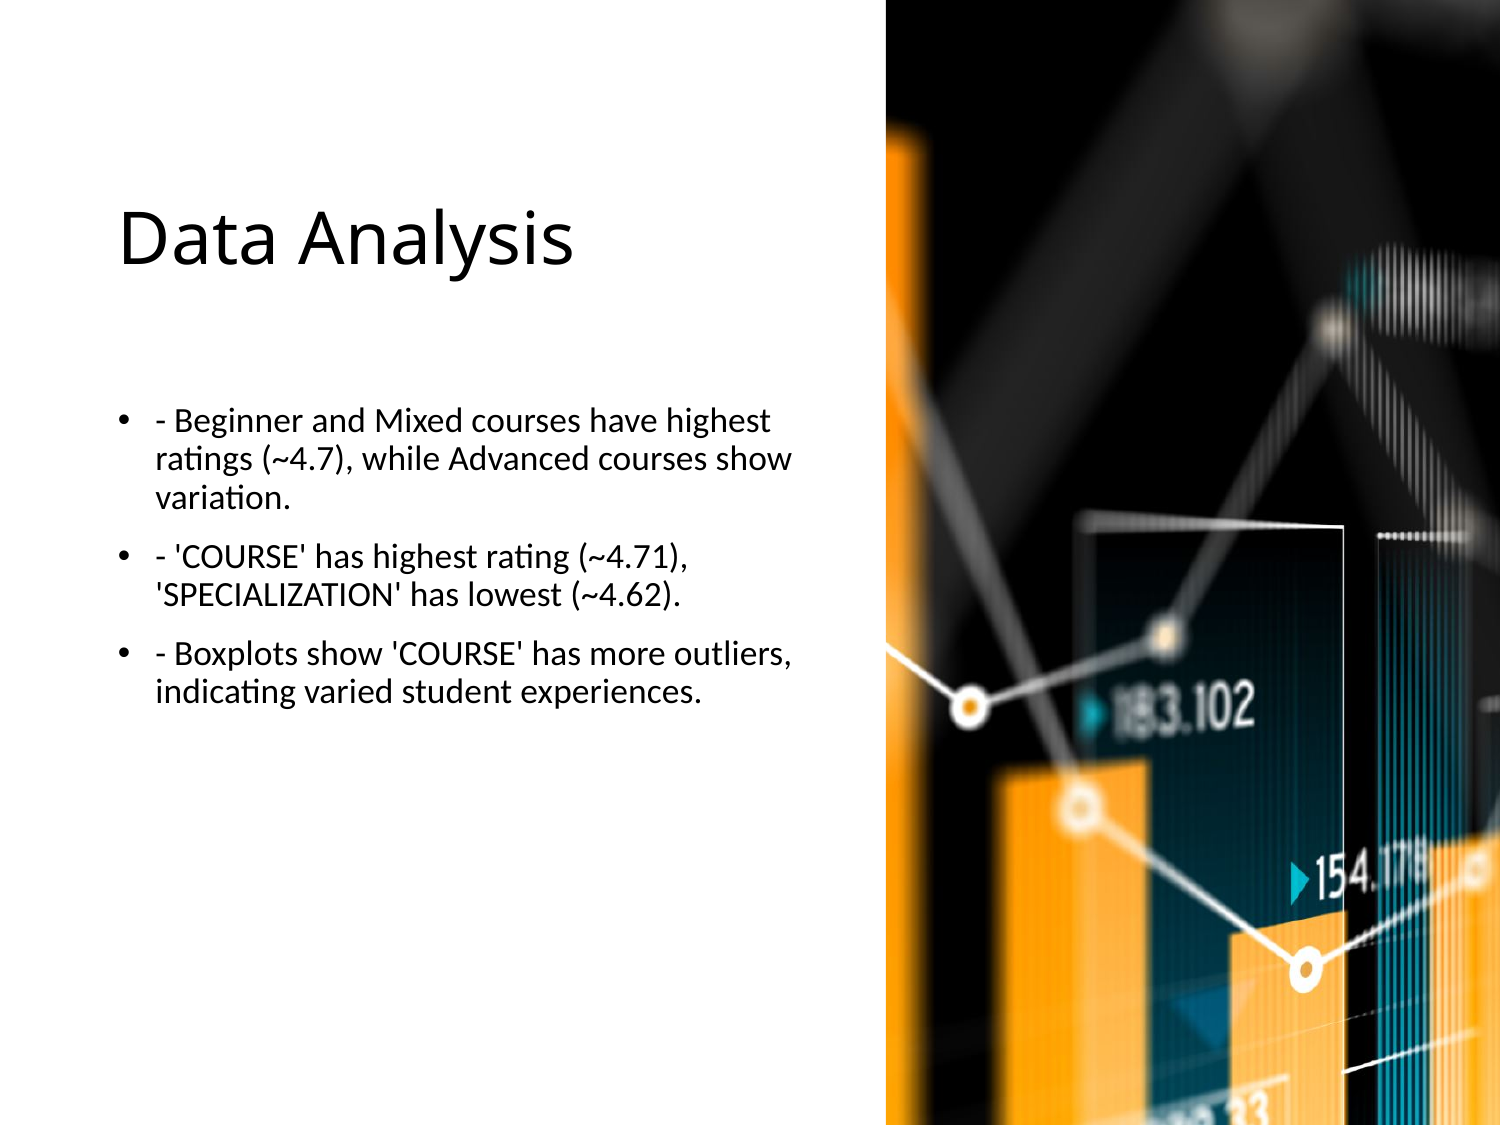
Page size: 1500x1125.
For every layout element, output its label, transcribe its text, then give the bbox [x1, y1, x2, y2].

list - Beginner and Mixed courses have highest ratings (~4.7), while Advanced courses show variation. - 'COURSE' has highest rating (~4.71), 'SPECIALIZATION' has lowest (~4.62). - Boxplots show 'COURSE' has more outliers, indicating varied student experiences. [102, 394, 842, 1007]
picture [885, 0, 1500, 1125]
title Data Analysis [102, 118, 842, 365]
text_box [0, 0, 885, 1125]
